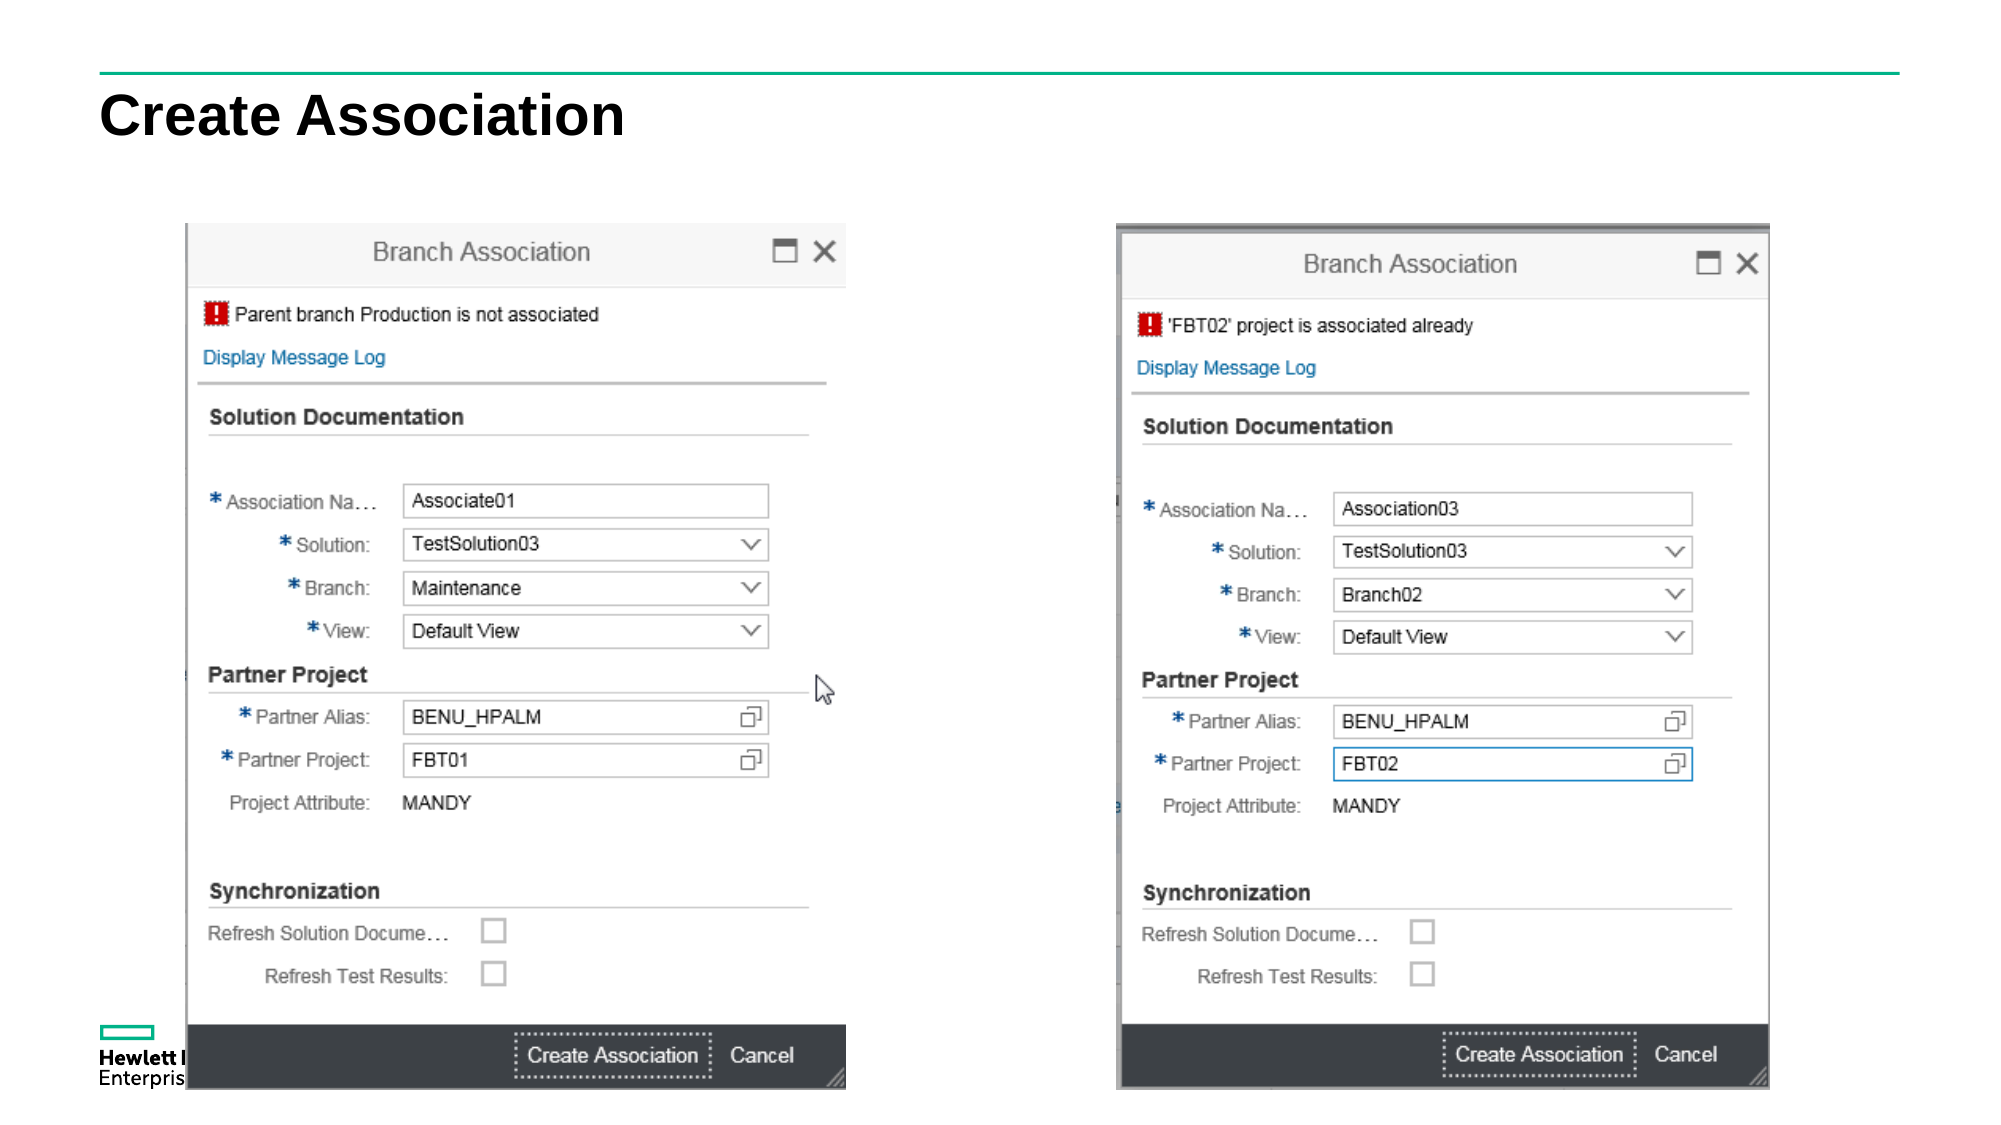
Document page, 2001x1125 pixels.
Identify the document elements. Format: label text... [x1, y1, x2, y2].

picture [1116, 223, 1770, 1090]
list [185, 223, 846, 1090]
title Create Association [99, 85, 1900, 225]
